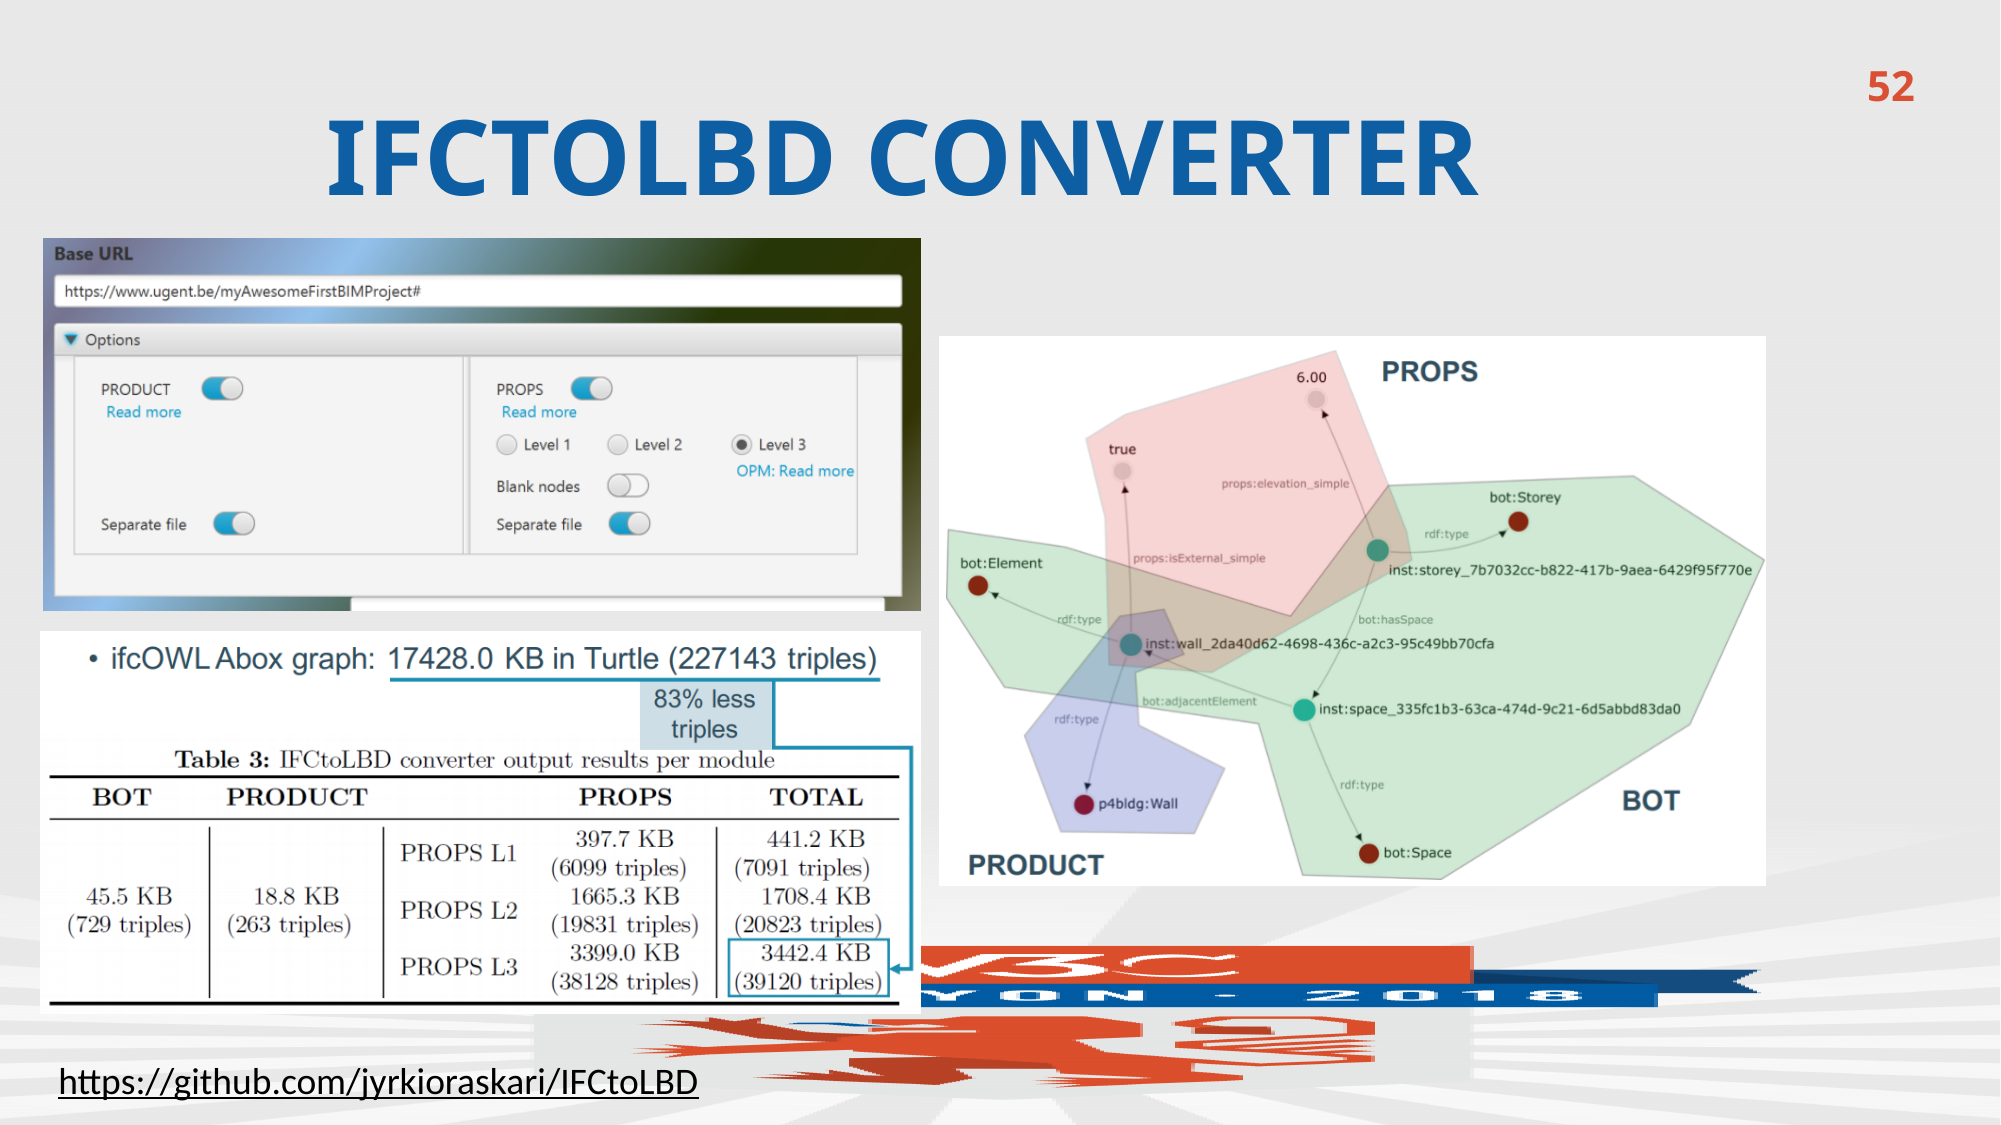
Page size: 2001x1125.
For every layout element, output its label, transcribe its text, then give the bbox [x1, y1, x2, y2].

text_box https://github.com/jyrkioraskari/IFCtoLBD [43, 1049, 1044, 1110]
picture [0, 0, 2001, 1125]
title IFCtoLBD converter [40, 52, 1766, 271]
slide_number 52 [1839, 51, 1943, 126]
